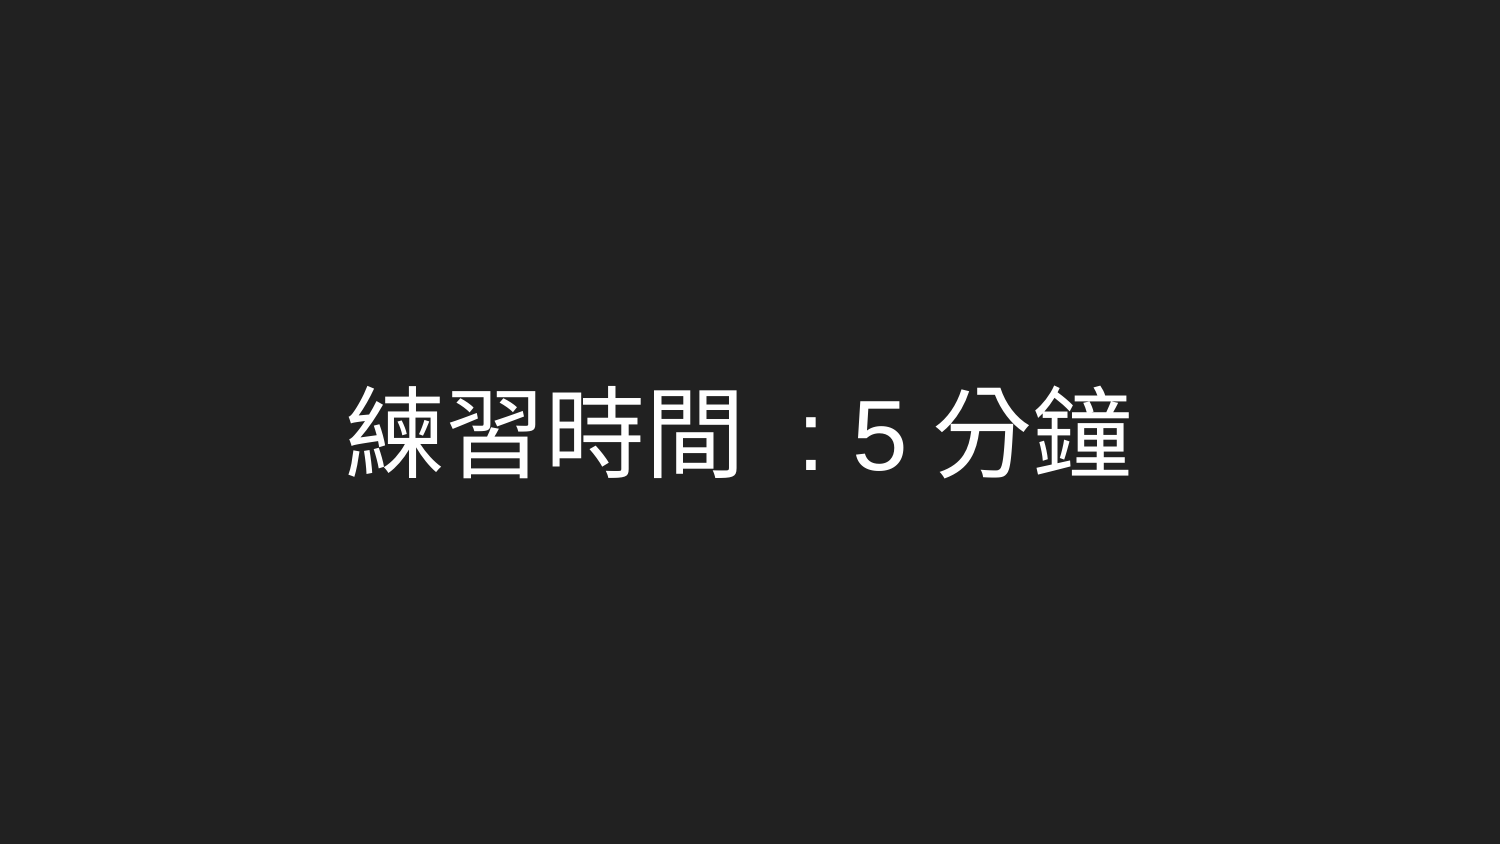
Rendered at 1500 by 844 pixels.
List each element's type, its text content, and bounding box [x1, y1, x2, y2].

title 練習時間 : 5分鐘 [40, 354, 1439, 449]
